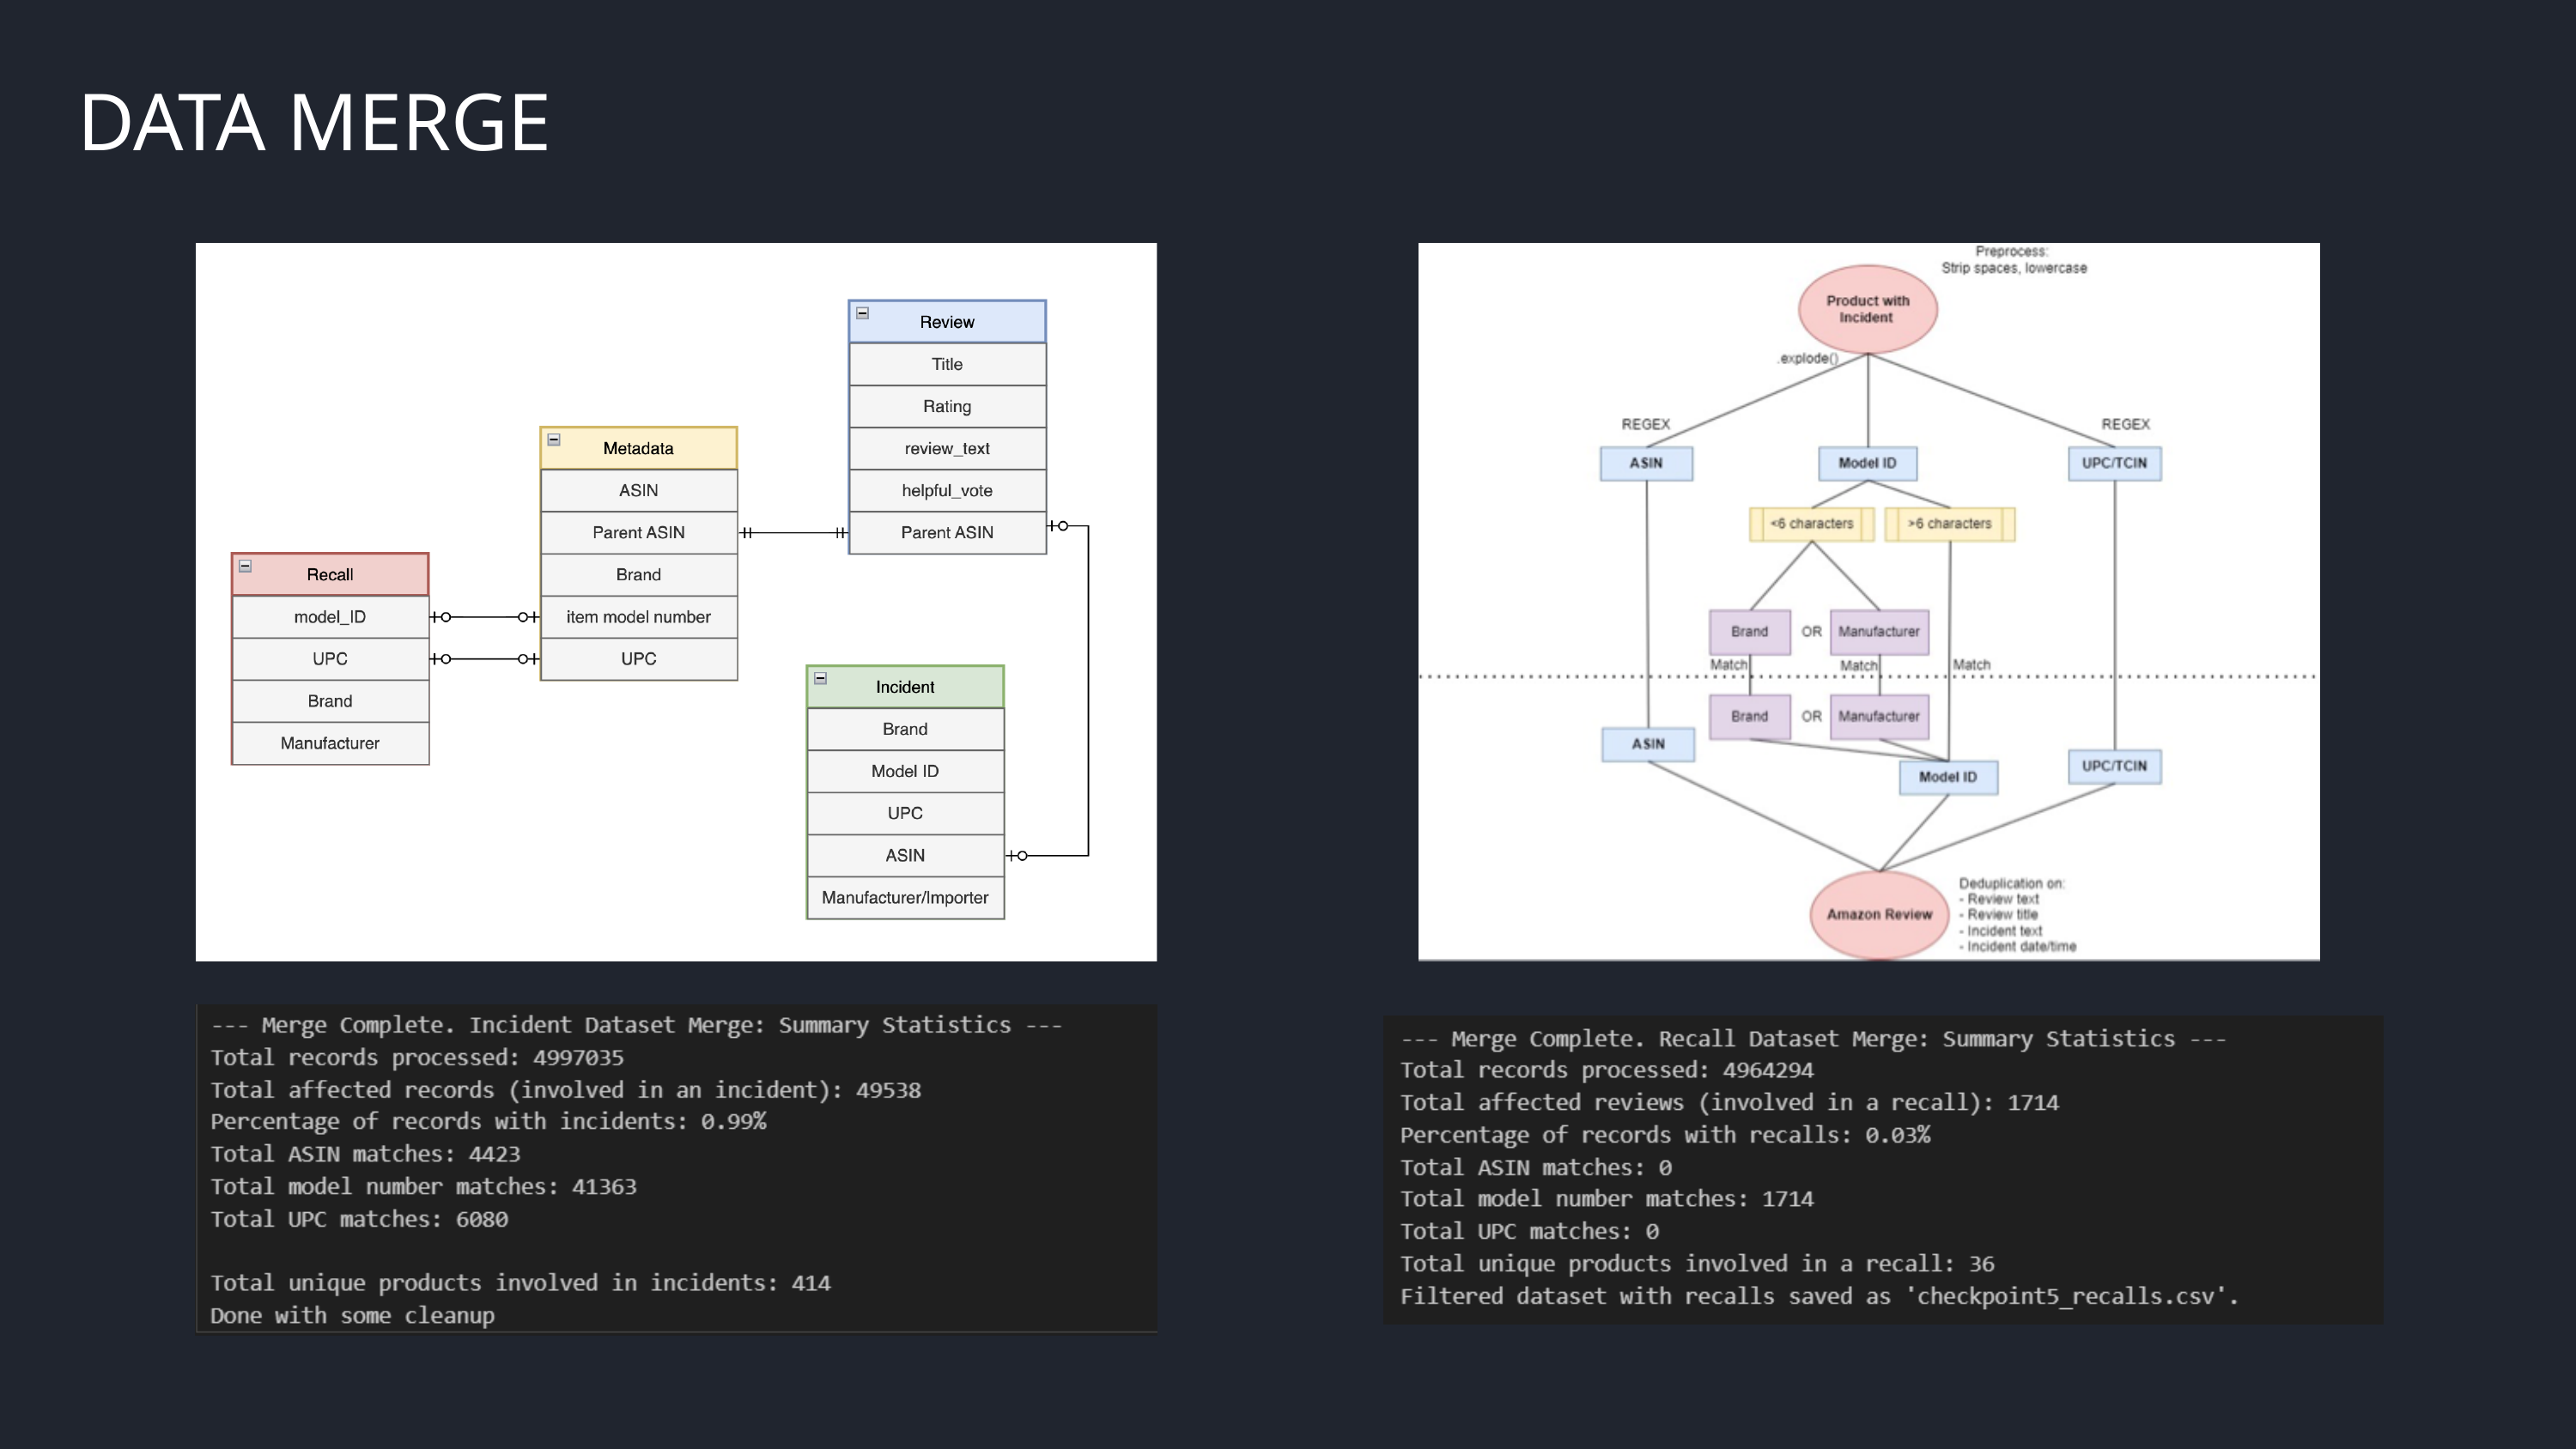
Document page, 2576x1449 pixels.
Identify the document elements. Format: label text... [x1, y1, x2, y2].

title DATA MERGE [64, 39, 1224, 200]
picture [1419, 243, 2320, 961]
picture [1382, 1016, 2384, 1325]
picture [194, 1004, 1157, 1337]
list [195, 243, 1157, 961]
